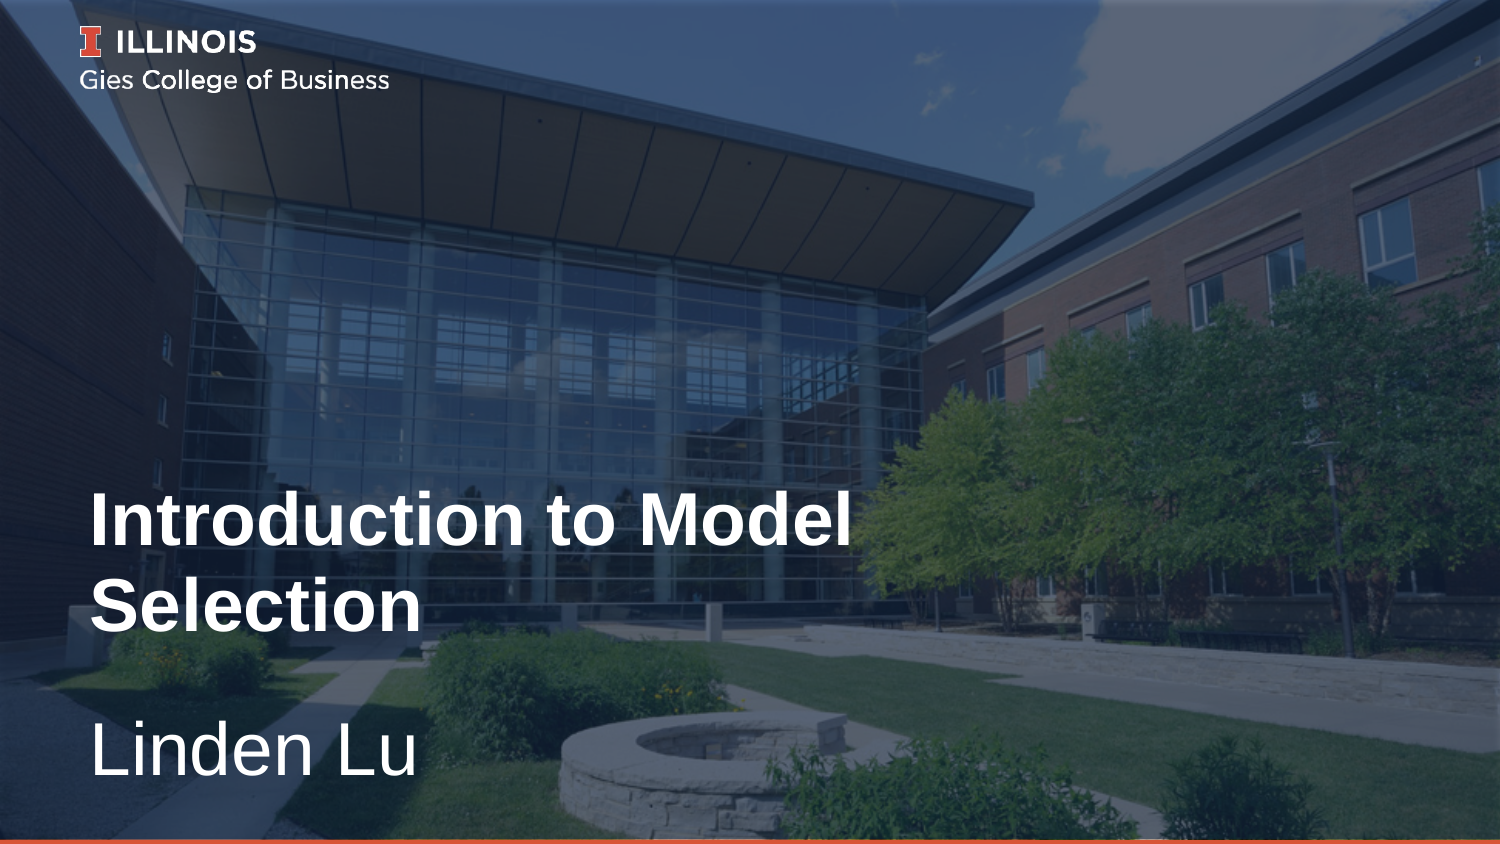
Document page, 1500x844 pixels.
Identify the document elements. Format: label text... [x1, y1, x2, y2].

picture [80, 26, 389, 93]
title Introduction to Model Selection [75, 436, 1259, 685]
list Linden Lu [75, 685, 1259, 806]
